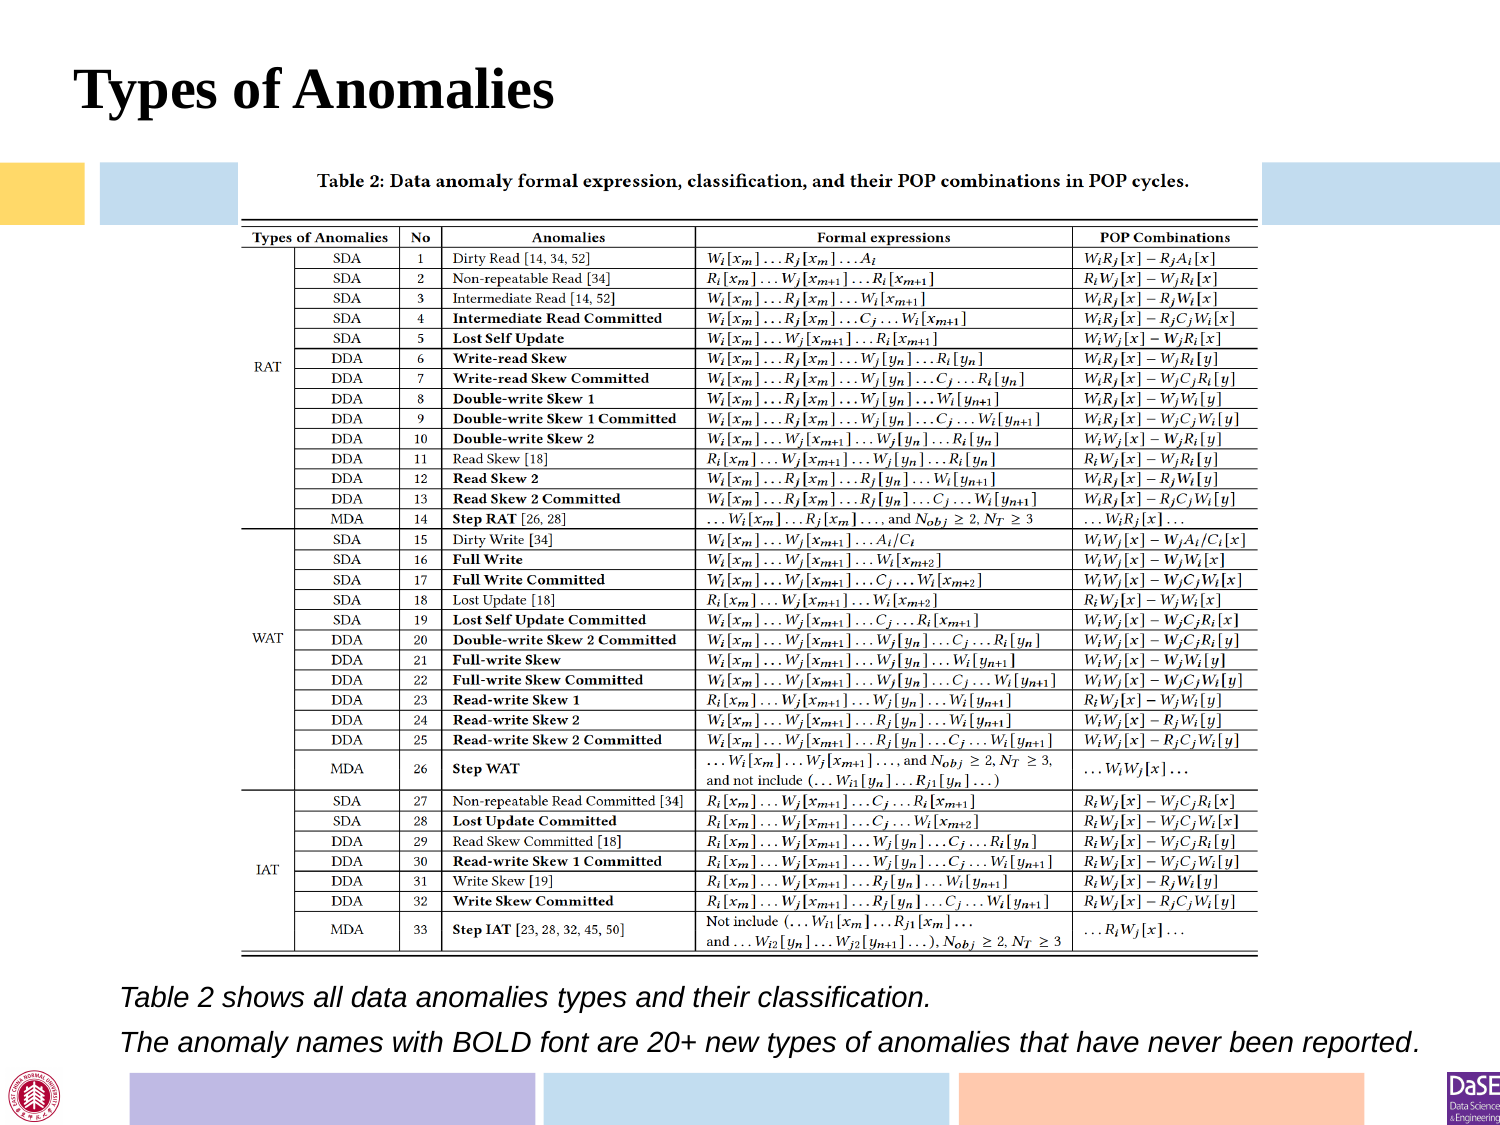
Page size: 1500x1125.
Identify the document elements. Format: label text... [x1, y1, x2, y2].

picture [1447, 1072, 1500, 1125]
title Types of Anomalies [58, 8, 1500, 163]
picture [5, 1067, 63, 1125]
slide_number [0, 162, 85, 225]
picture [238, 158, 1262, 962]
list Table 2 shows all data anomalies types and their classification. The anomaly names with BOLD font are 20+ new types of anomalies that have never been reported. [104, 962, 1439, 1060]
